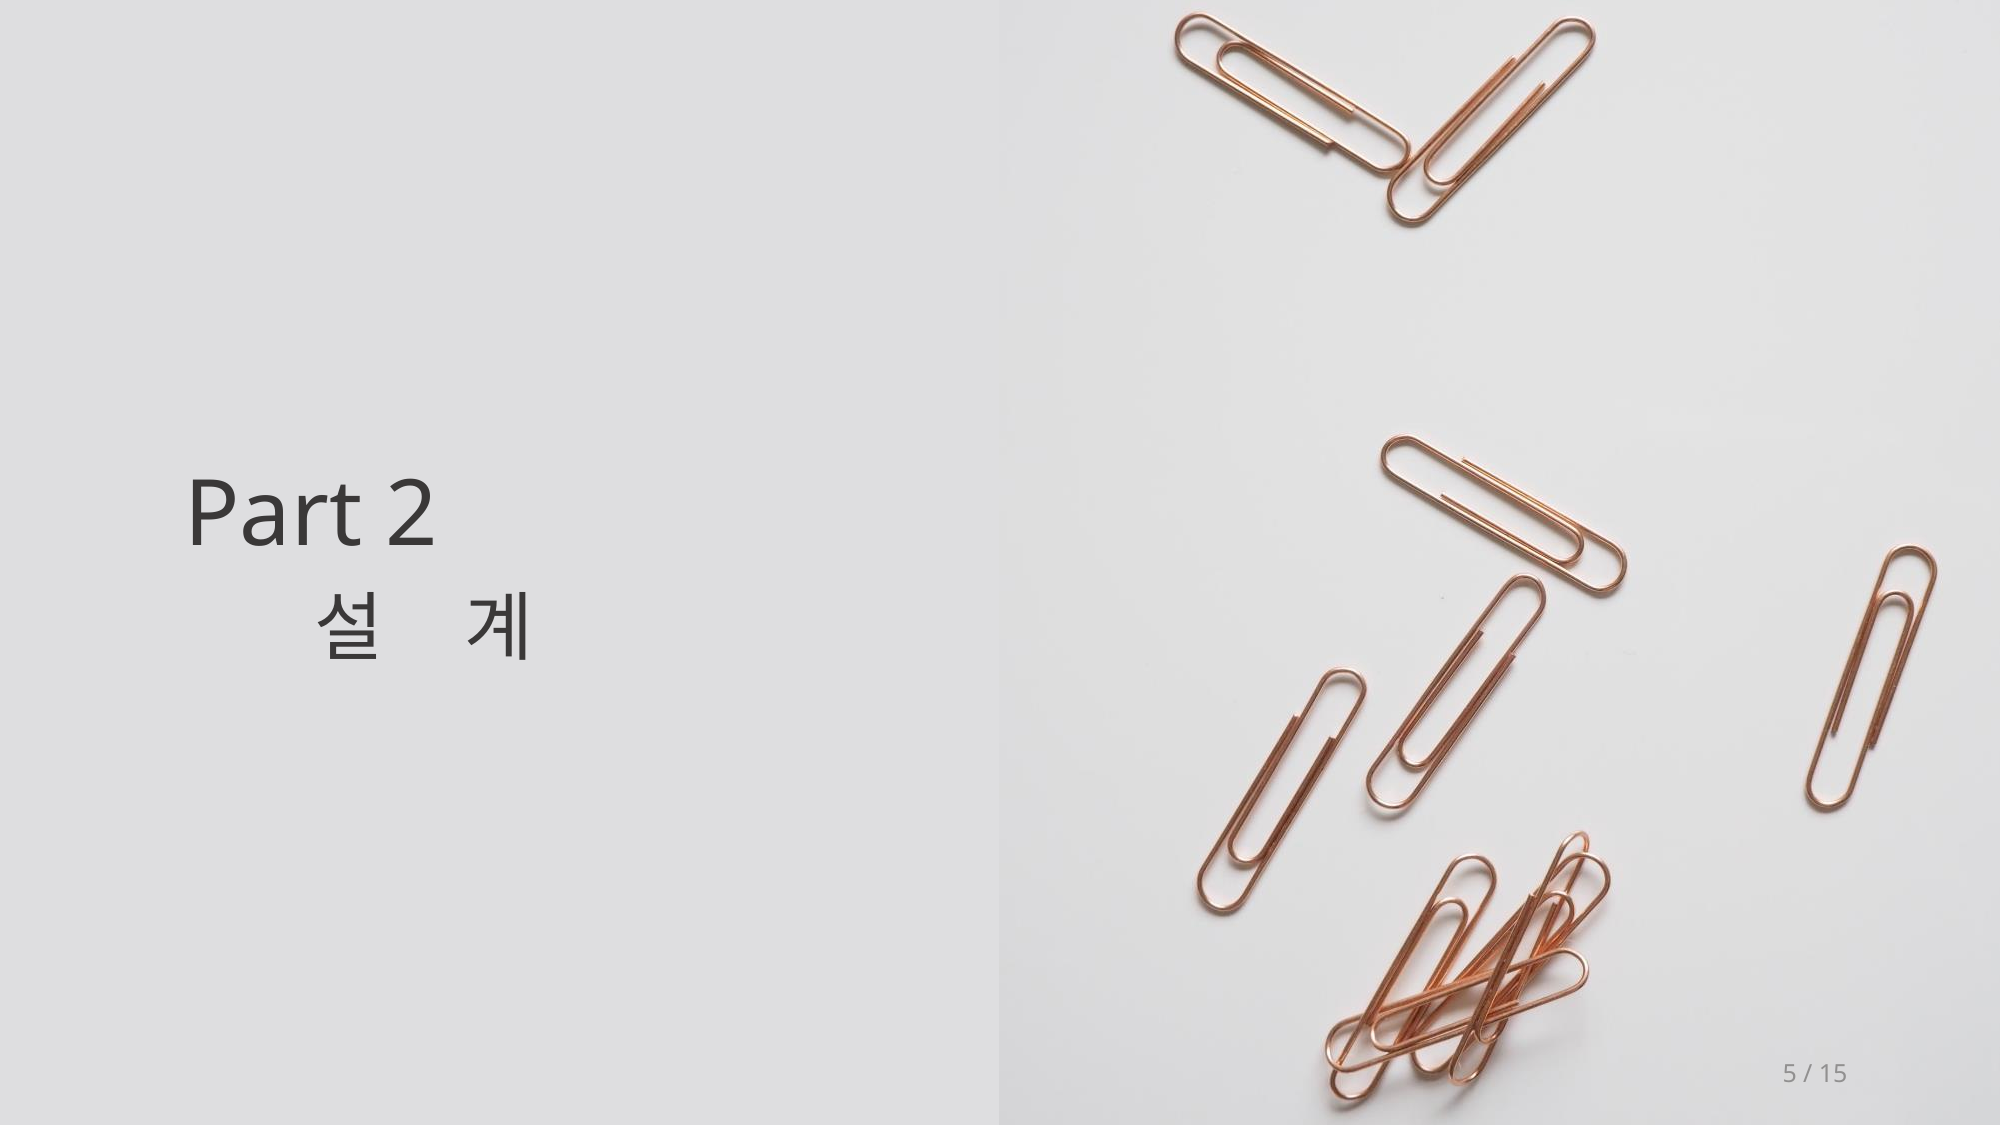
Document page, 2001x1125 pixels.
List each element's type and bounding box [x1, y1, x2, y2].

text_box [147, 446, 551, 679]
picture [999, 0, 2000, 1125]
